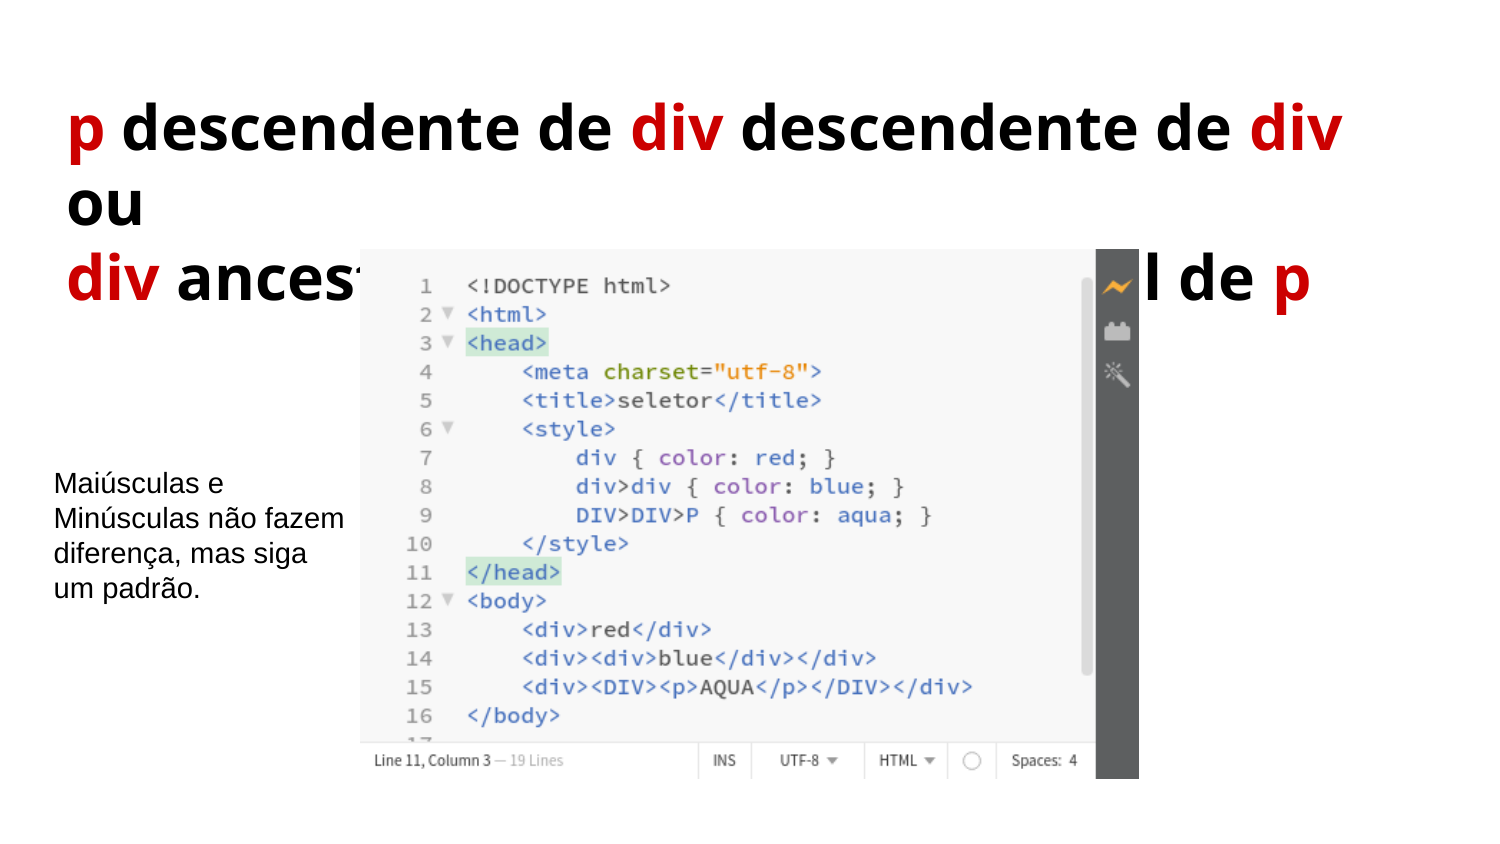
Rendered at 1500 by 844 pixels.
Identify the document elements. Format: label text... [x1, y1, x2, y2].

picture [360, 248, 1140, 779]
title p descendente de div descendente de div ou div ancestral de div que é ancestral de p [51, 72, 1449, 250]
text_box Maiúsculas e Minúsculas não fazem diferença, mas siga um padrão. [38, 449, 355, 561]
